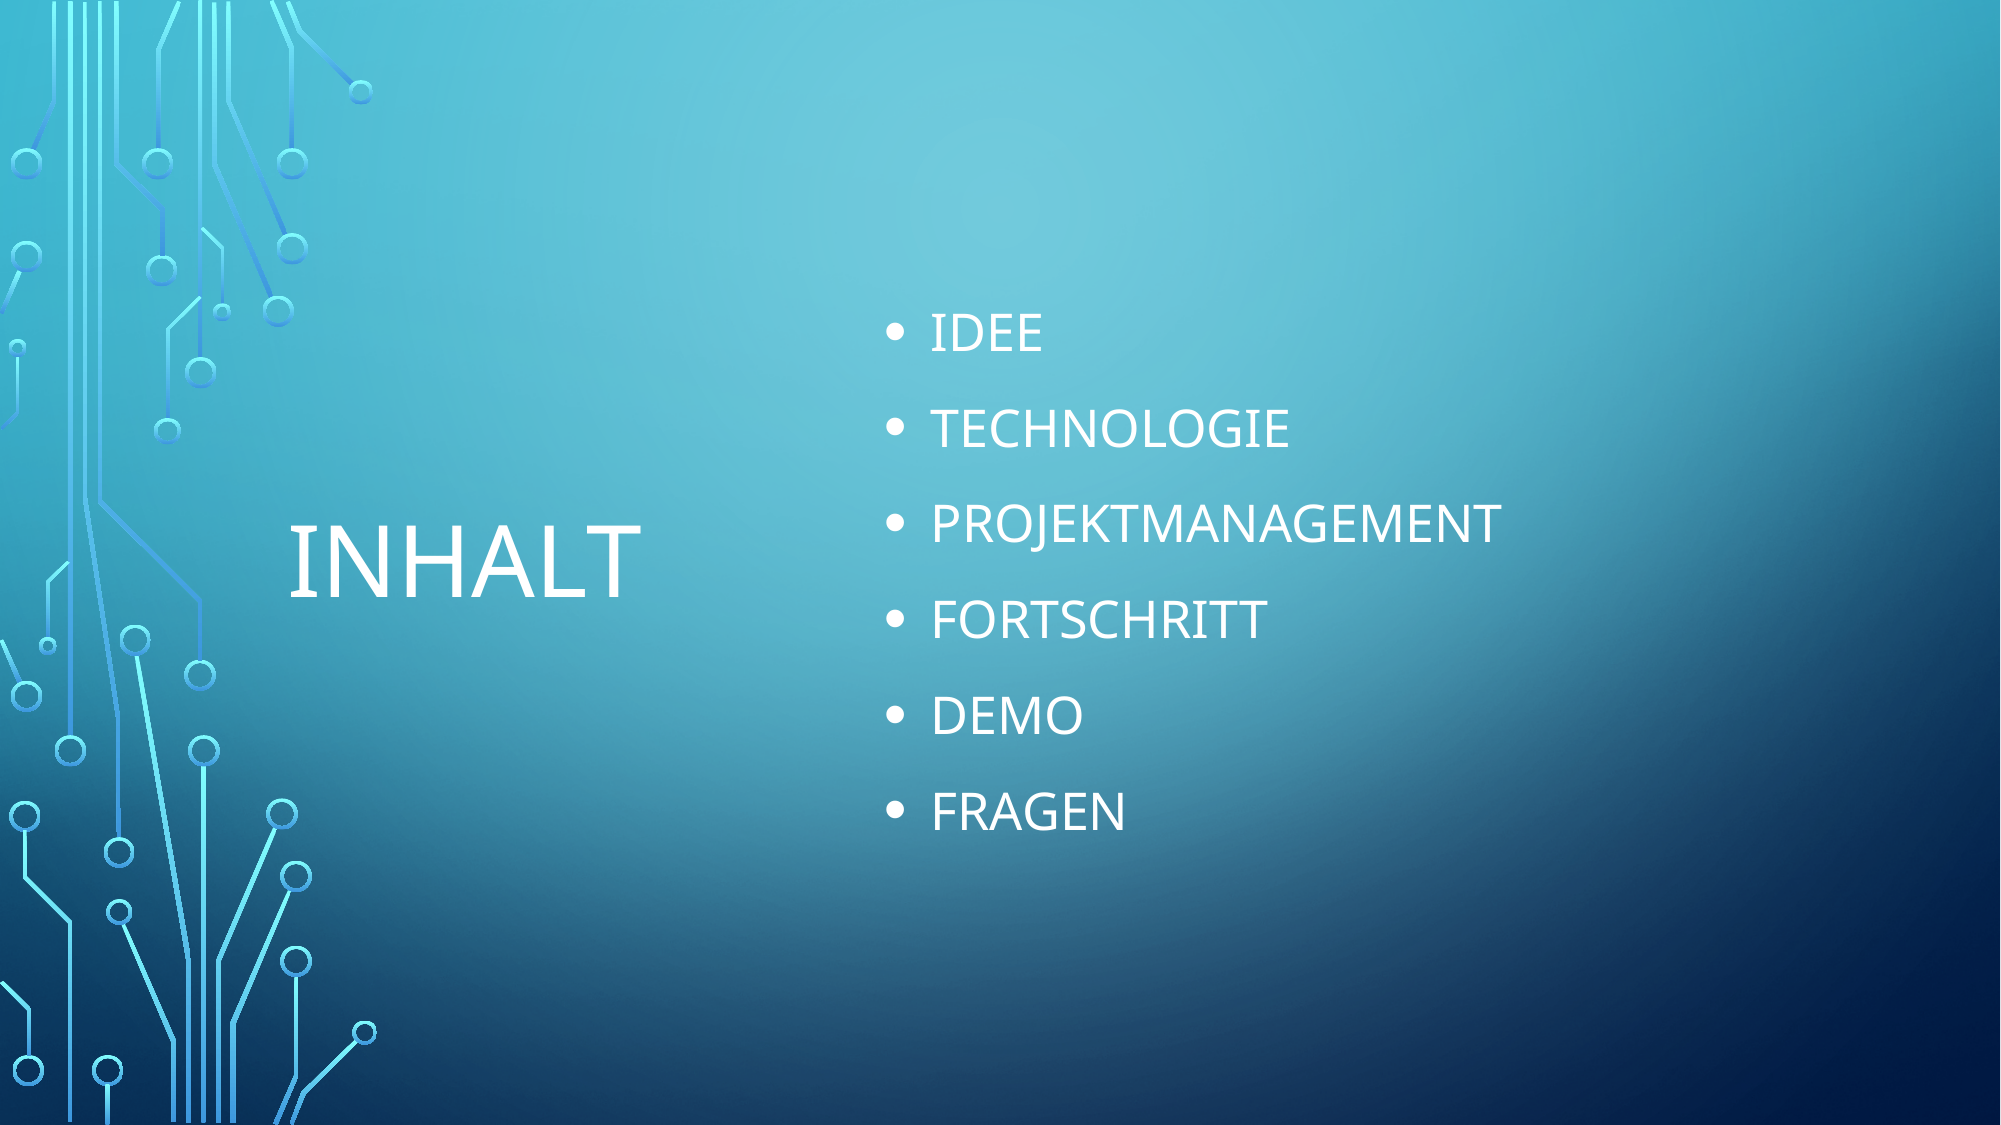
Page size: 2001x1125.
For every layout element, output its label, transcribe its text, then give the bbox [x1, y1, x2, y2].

title Inhalt [272, 497, 868, 628]
text_box Idee Technologie Projektmanagement Fortschritt Demo Fragen [868, 177, 1813, 950]
